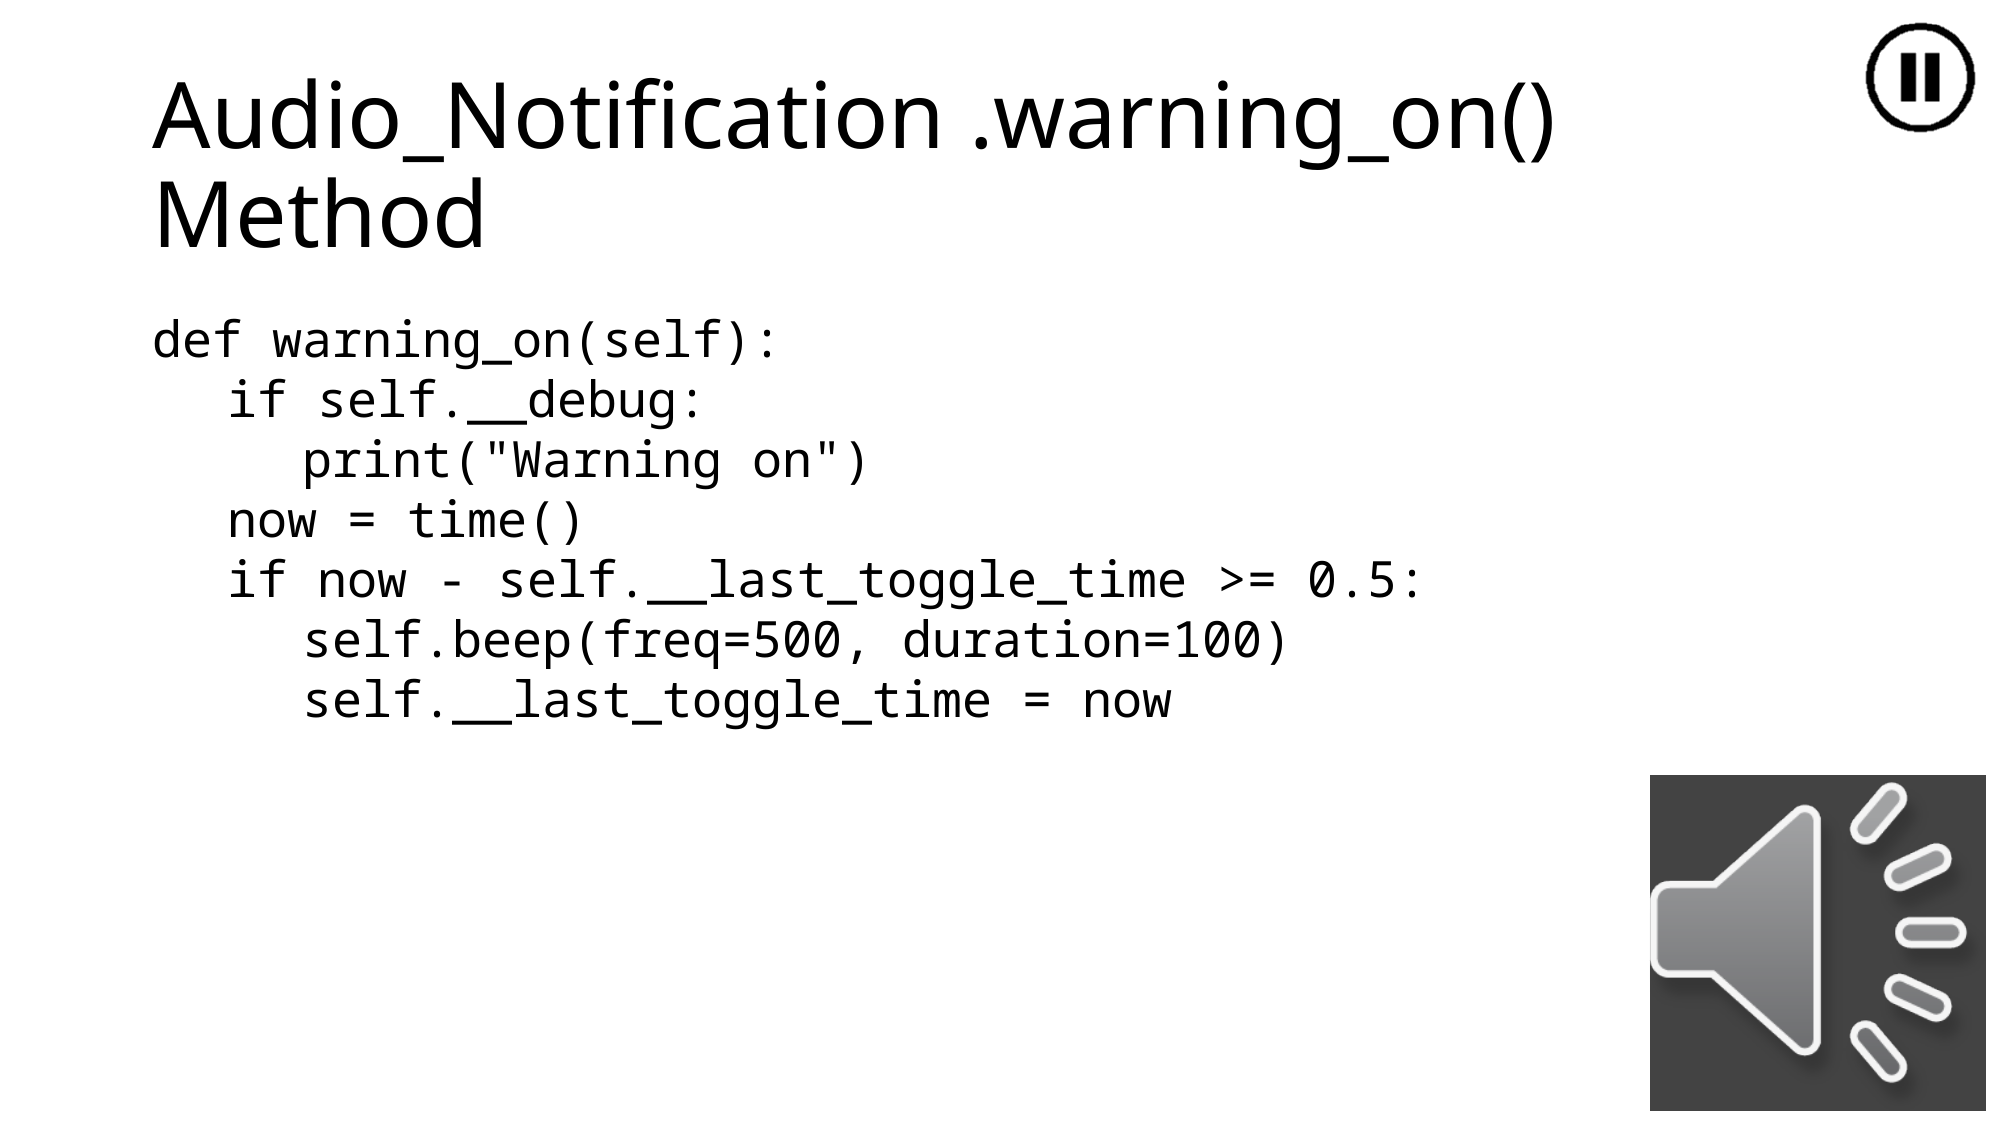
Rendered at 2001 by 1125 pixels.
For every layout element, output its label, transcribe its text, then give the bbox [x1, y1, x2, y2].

title Audio_Notification .warning_on() Method [137, 59, 1863, 278]
picture [1648, 773, 1987, 1112]
picture [1839, 0, 2000, 153]
list def warning_on(self): if self.__debug: print("Warning on") now = time() if now - self.__last_toggle_time >= 0.5: self.beep(freq=500, duration=100) self.__last_toggle_time = now [137, 299, 1863, 1014]
